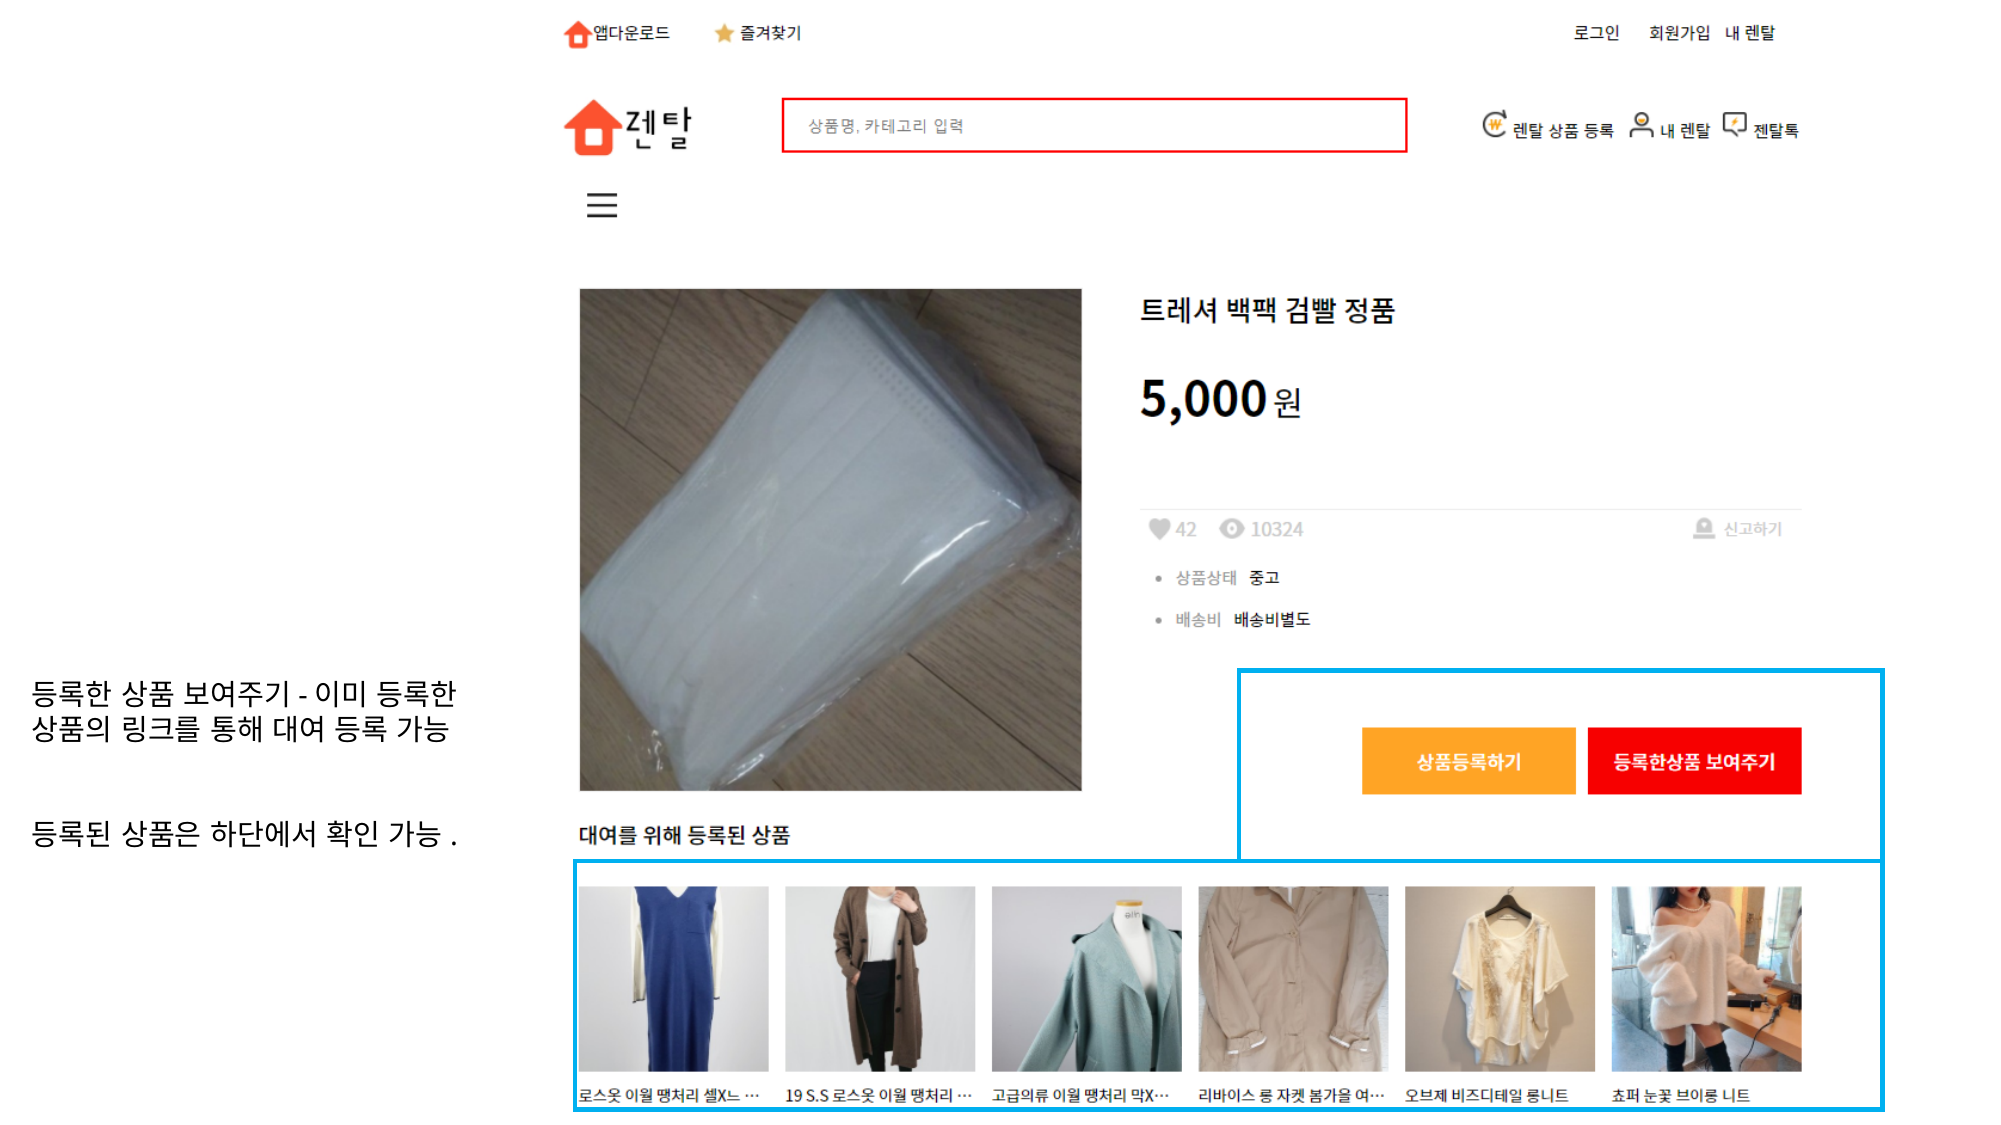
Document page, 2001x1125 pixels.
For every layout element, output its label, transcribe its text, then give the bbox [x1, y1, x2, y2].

picture [1242, 674, 1879, 858]
text_box 등록한 상품 보여주기-이미 등록한 상품의 링크를 통해 대여 등록 가능 등록된 상품은 하단에서 확인 가능. [17, 669, 518, 859]
picture [518, 13, 1883, 1110]
picture [578, 864, 1879, 1106]
